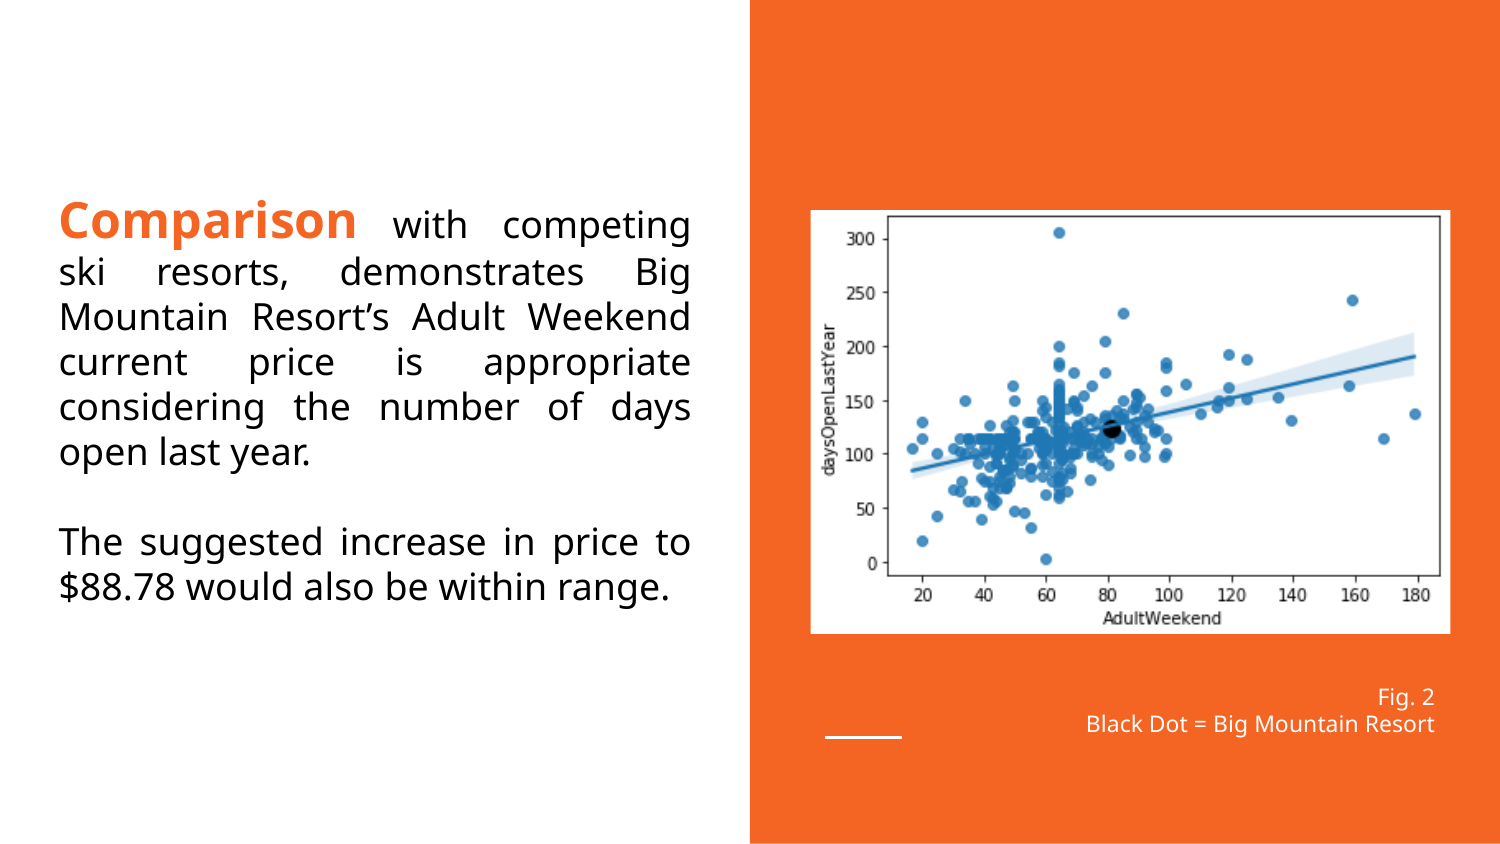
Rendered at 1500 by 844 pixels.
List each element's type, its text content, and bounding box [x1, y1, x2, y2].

text_box Fig. 2 Black Dot = Big Mountain Resort [957, 650, 1451, 769]
title Comparison with competing ski resorts, demonstrates Big Mountain Resort’s Adult Weekend current price is appropriate considering the number of days open last year. The suggested increase in price to $88.78 would also be within range. [43, 266, 708, 530]
picture [810, 209, 1451, 634]
